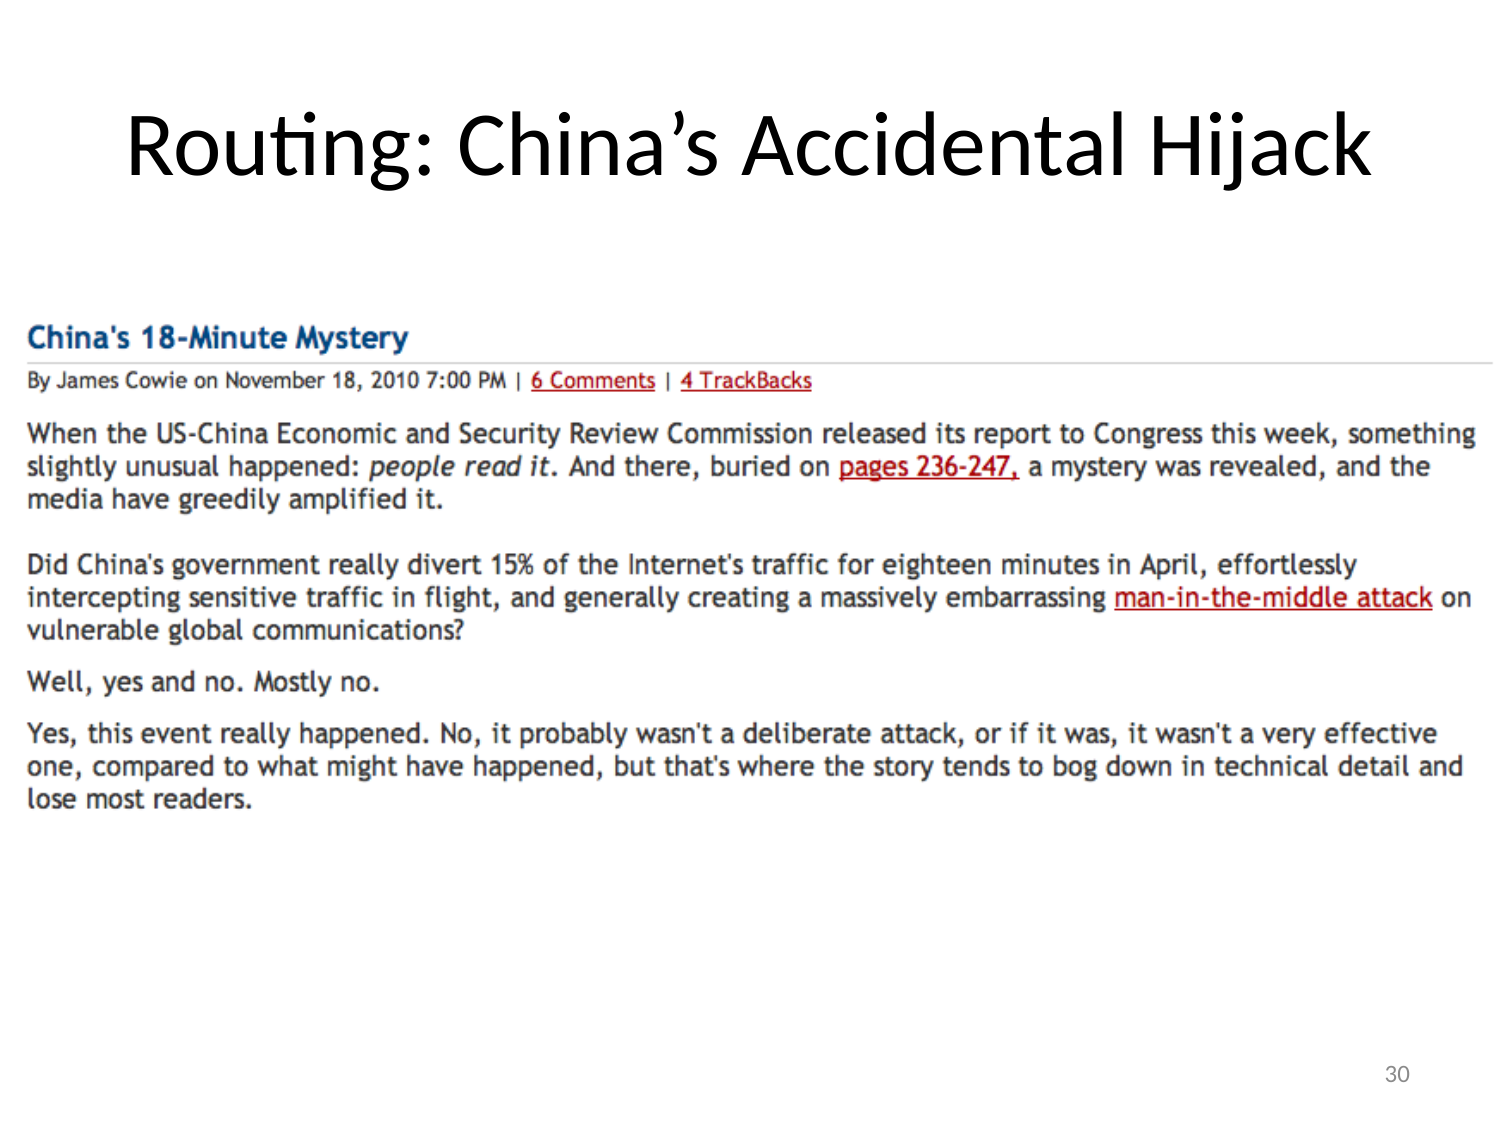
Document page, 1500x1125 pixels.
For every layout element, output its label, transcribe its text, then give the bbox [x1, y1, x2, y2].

title Routing: China’s Accidental Hijack [75, 45, 1425, 233]
slide_number 30 [1074, 1042, 1425, 1103]
picture [0, 303, 1500, 821]
